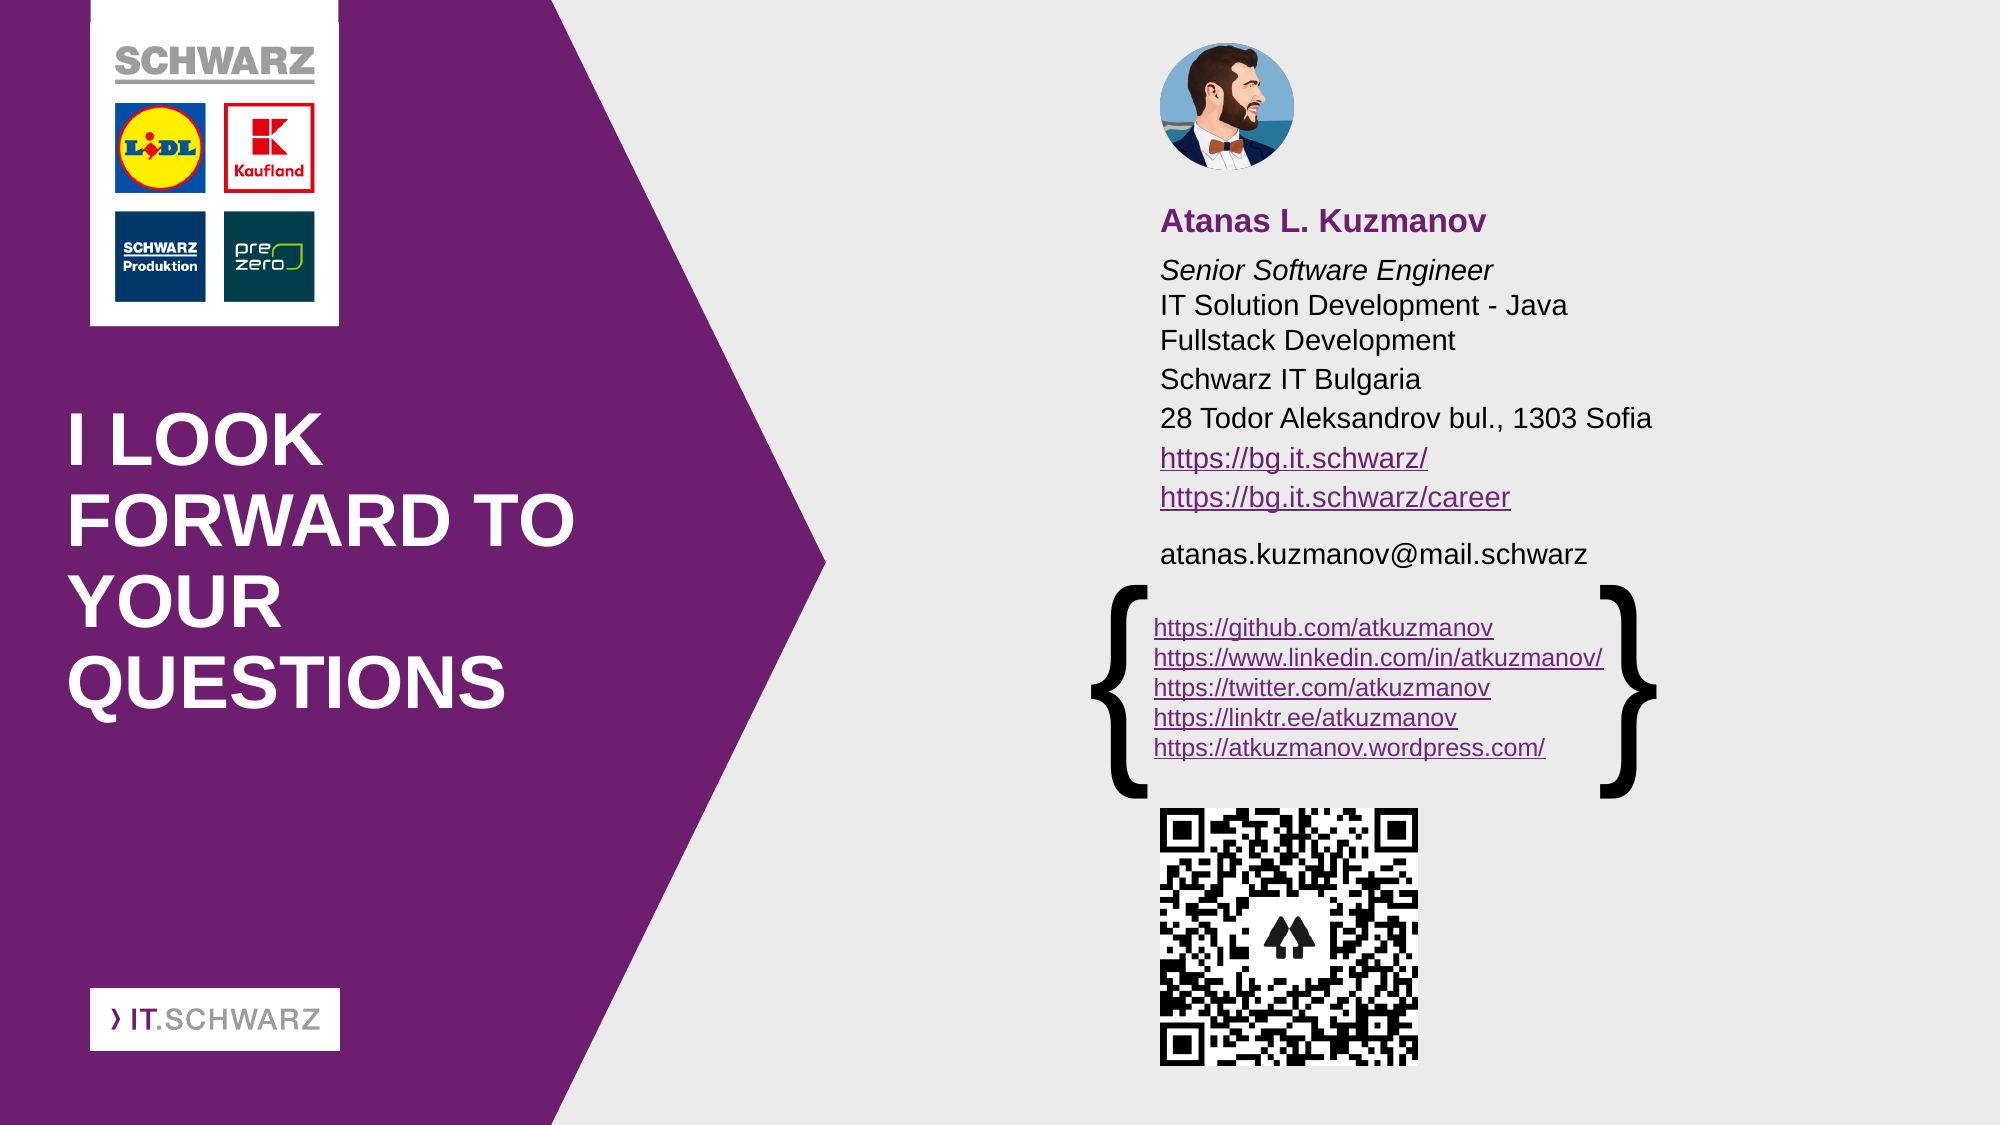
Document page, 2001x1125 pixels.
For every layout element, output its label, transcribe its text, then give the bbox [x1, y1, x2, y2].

text_box } [1510, 515, 1749, 805]
picture [90, 21, 339, 327]
list Atanas L. Kuzmanov Senior Software Engineer IT Solution Development - Java Fullstack Development Schwarz IT Bulgaria 28 Todor Aleksandrov bul., 1303 Sofia https://bg.it.schwarz/ https://bg.it.schwarz/career [1160, 169, 1680, 418]
picture [1160, 43, 1294, 170]
text_box { [1000, 515, 1239, 805]
text_box https://github.com/atkuzmanov https://www.linkedin.com/in/atkuzmanov/ https://twitter.com/atkuzmanov https://linktr.ee/atkuzmanov https://atkuzmanov.wordpress.com/ [1239, 604, 1510, 770]
list atanas.kuzmanov@mail.schwarz [1239, 534, 1510, 604]
title I LOOK FORWARD TO YOUR QUESTIONS [66, 377, 693, 748]
picture [1160, 808, 1418, 1066]
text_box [90, 987, 341, 1050]
